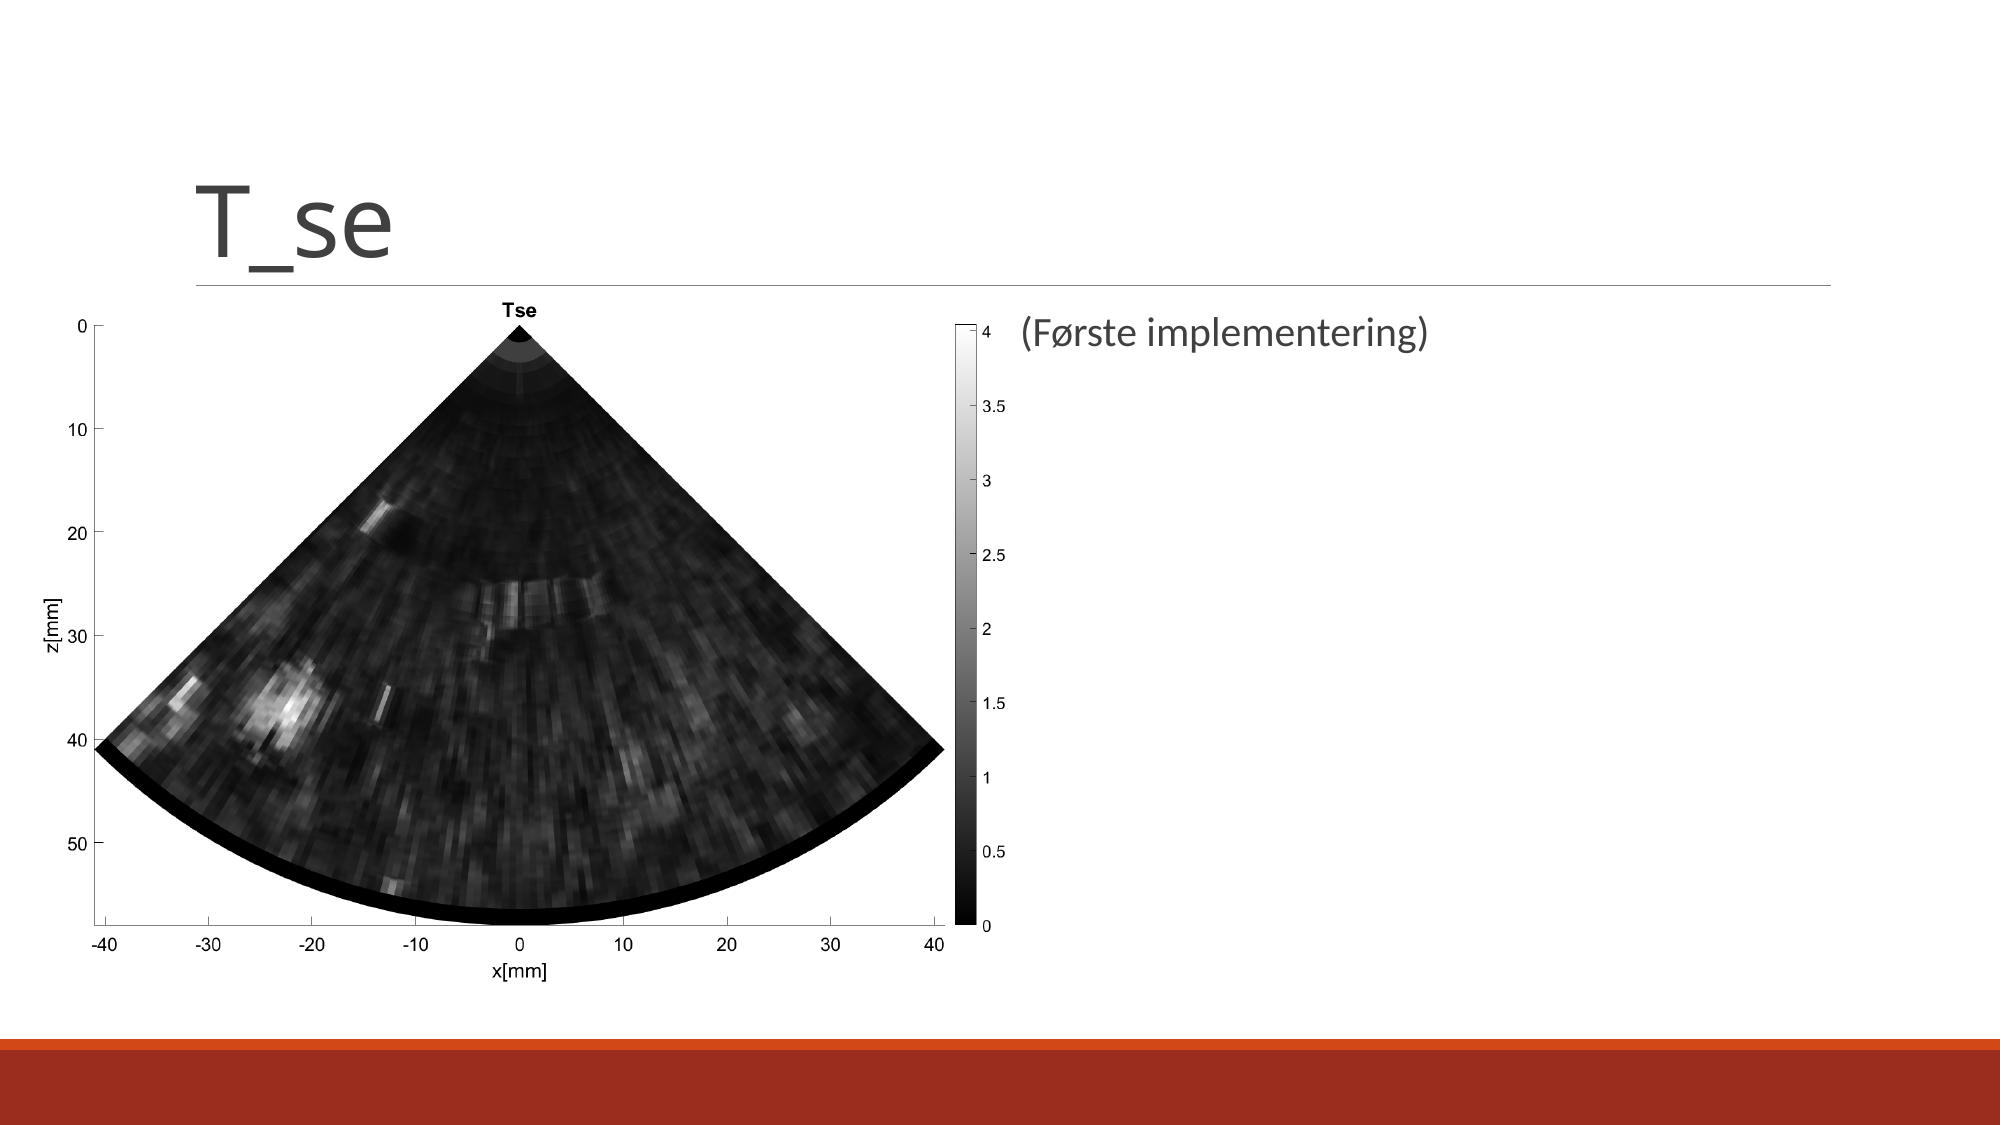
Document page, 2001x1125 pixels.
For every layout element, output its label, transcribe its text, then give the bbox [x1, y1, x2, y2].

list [41, 300, 1006, 984]
title T_se [180, 47, 1830, 285]
